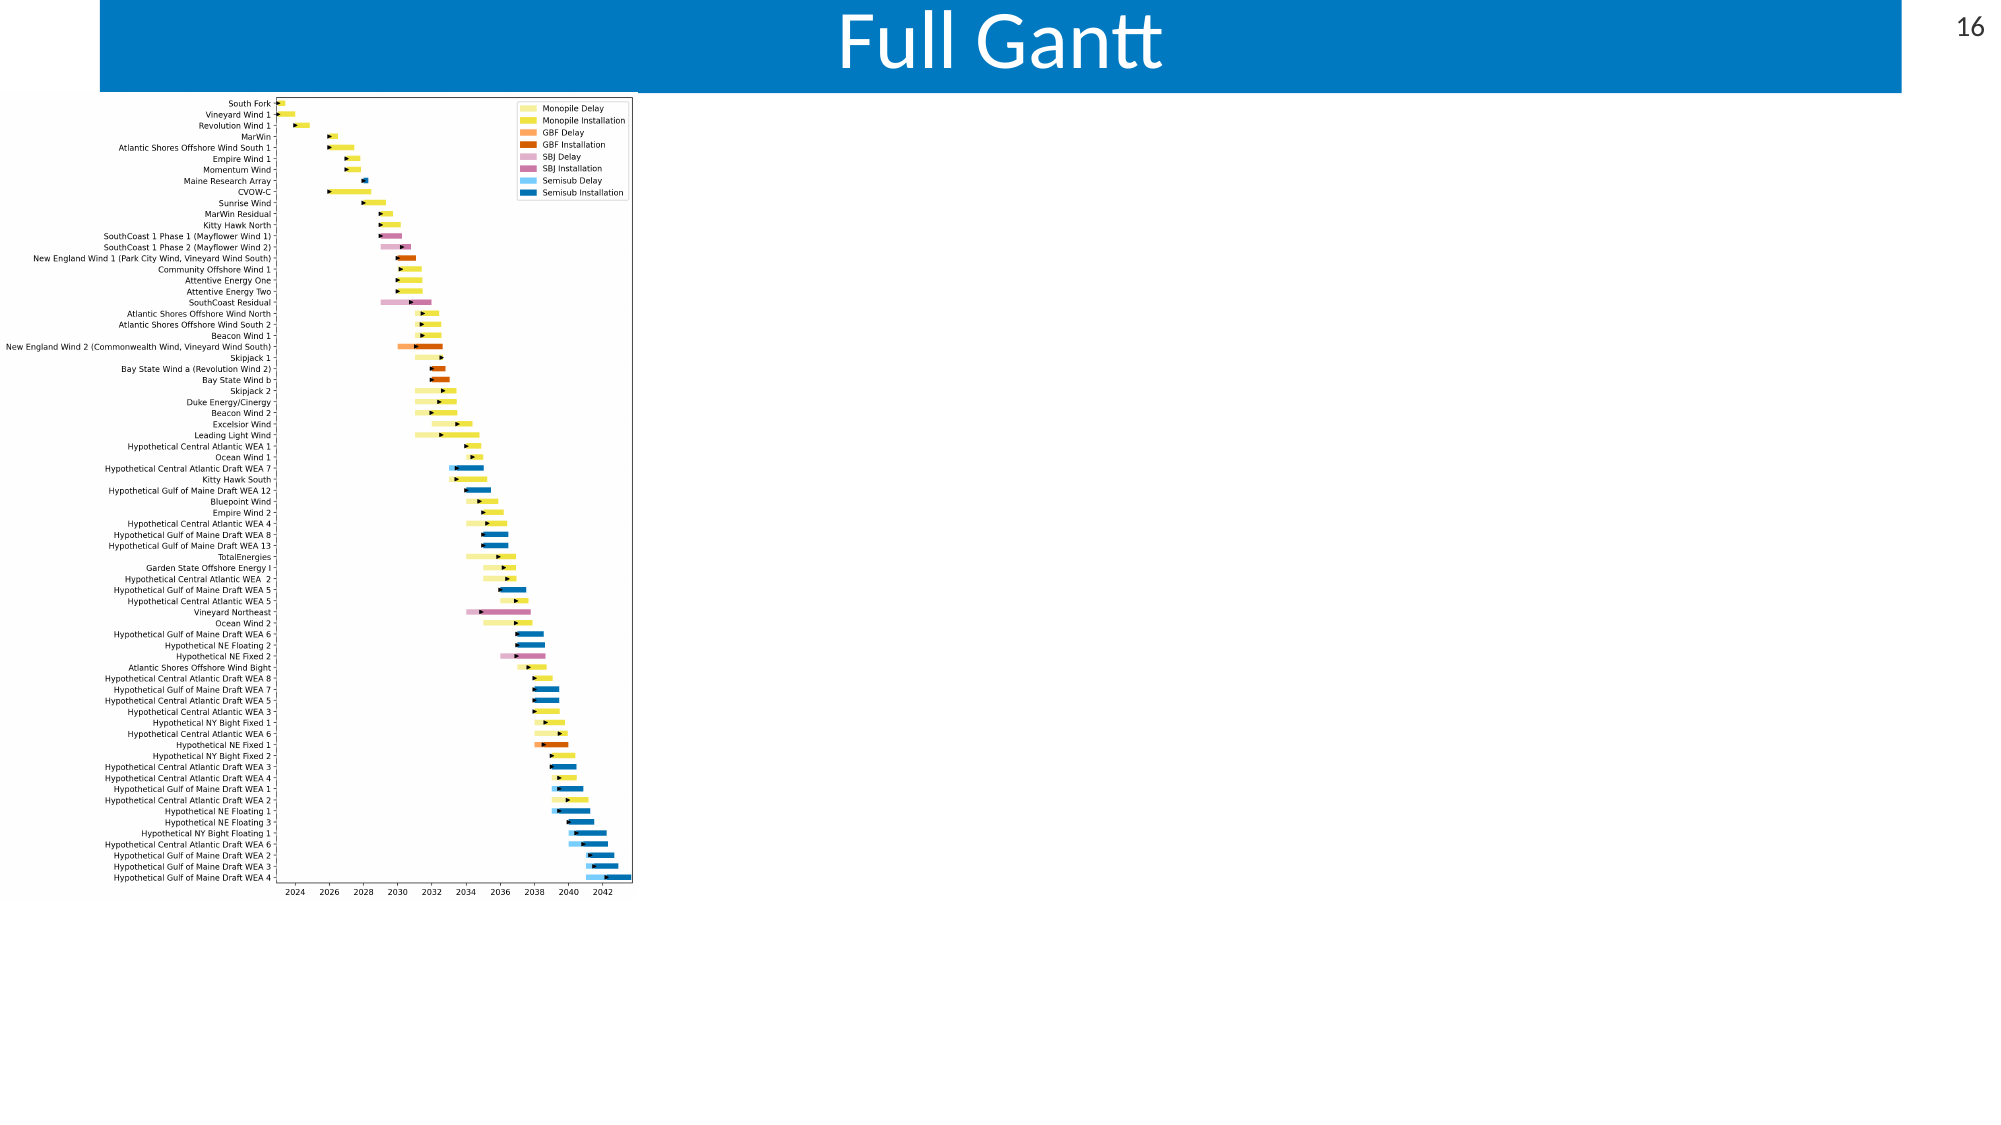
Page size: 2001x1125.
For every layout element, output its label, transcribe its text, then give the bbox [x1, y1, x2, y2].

picture [0, 92, 638, 902]
title Full Gantt [99, 0, 1902, 94]
